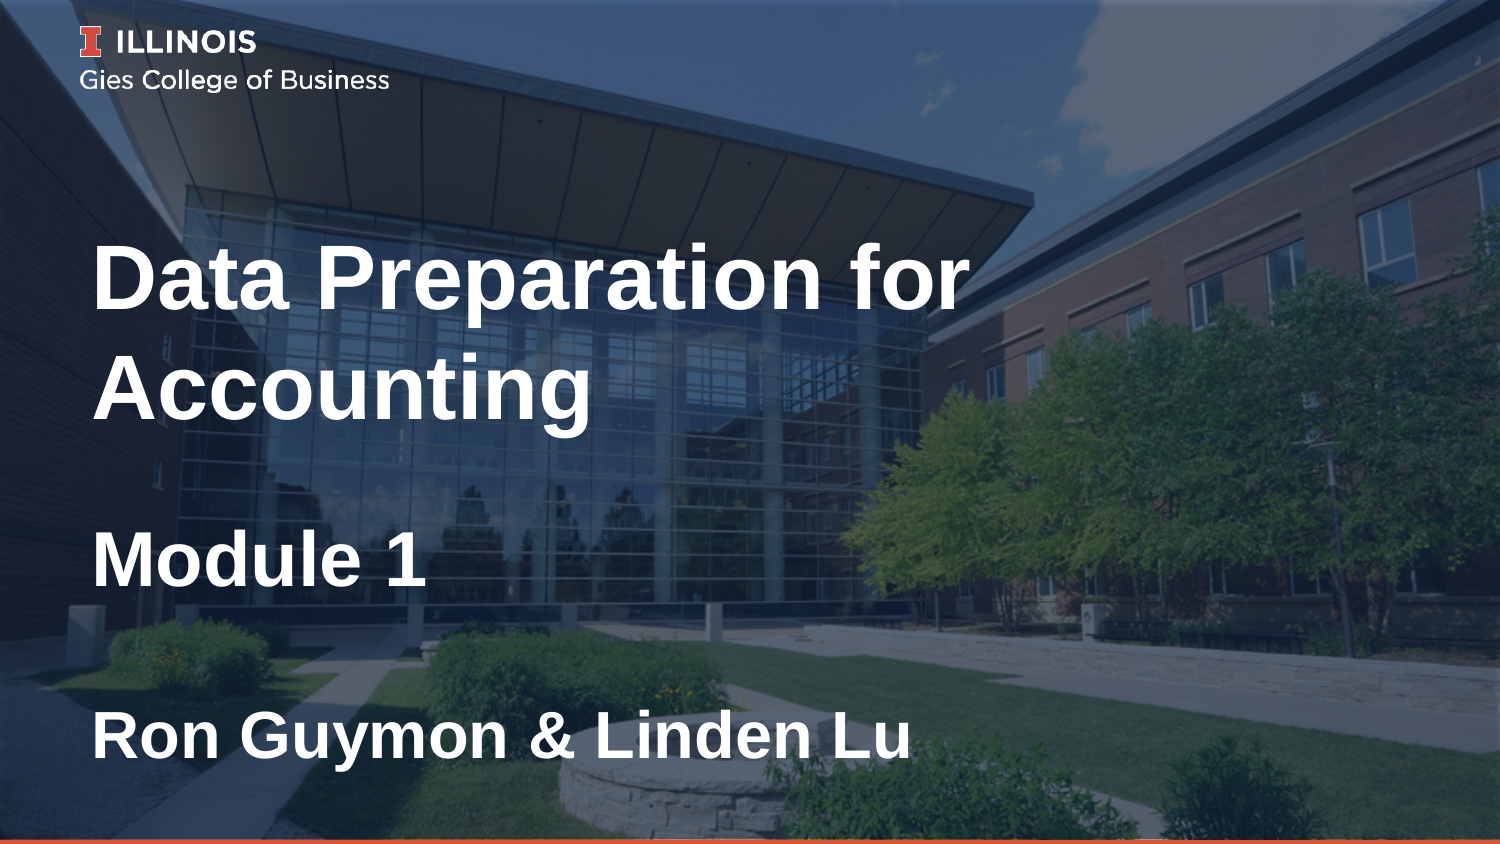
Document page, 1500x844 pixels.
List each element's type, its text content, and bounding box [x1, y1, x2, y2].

list Ron Guymon & Linden Lu [76, 684, 1431, 768]
title Data Preparation for Accounting [76, 210, 1431, 462]
list Module 1 [76, 462, 1431, 648]
picture [80, 26, 389, 93]
